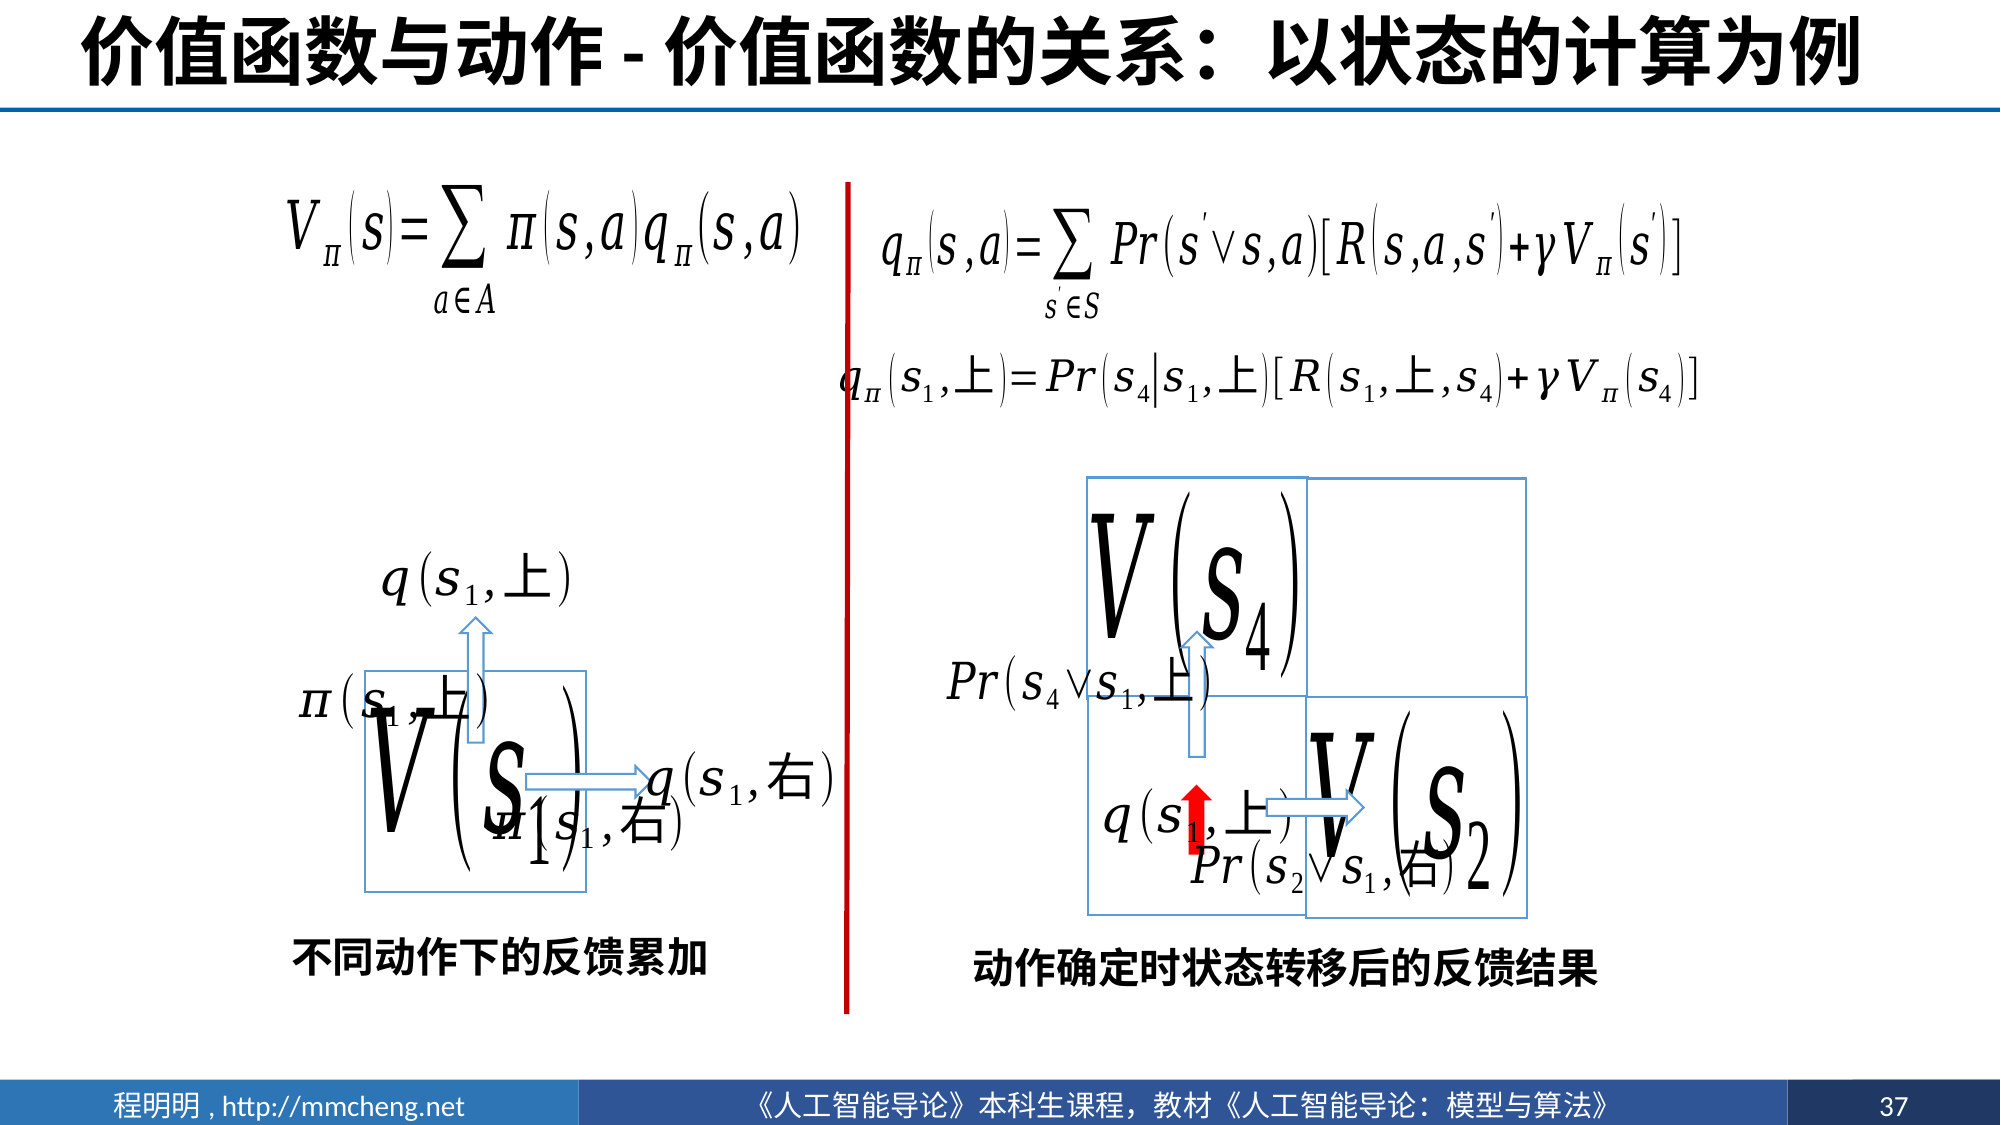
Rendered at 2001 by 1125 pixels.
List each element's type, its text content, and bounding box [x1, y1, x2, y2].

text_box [296, 547, 837, 892]
text_box 动作确定时状态转移后的反馈结果 [958, 934, 1615, 999]
text_box 不同动作下的反馈累加 [276, 923, 724, 989]
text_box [944, 478, 1526, 917]
